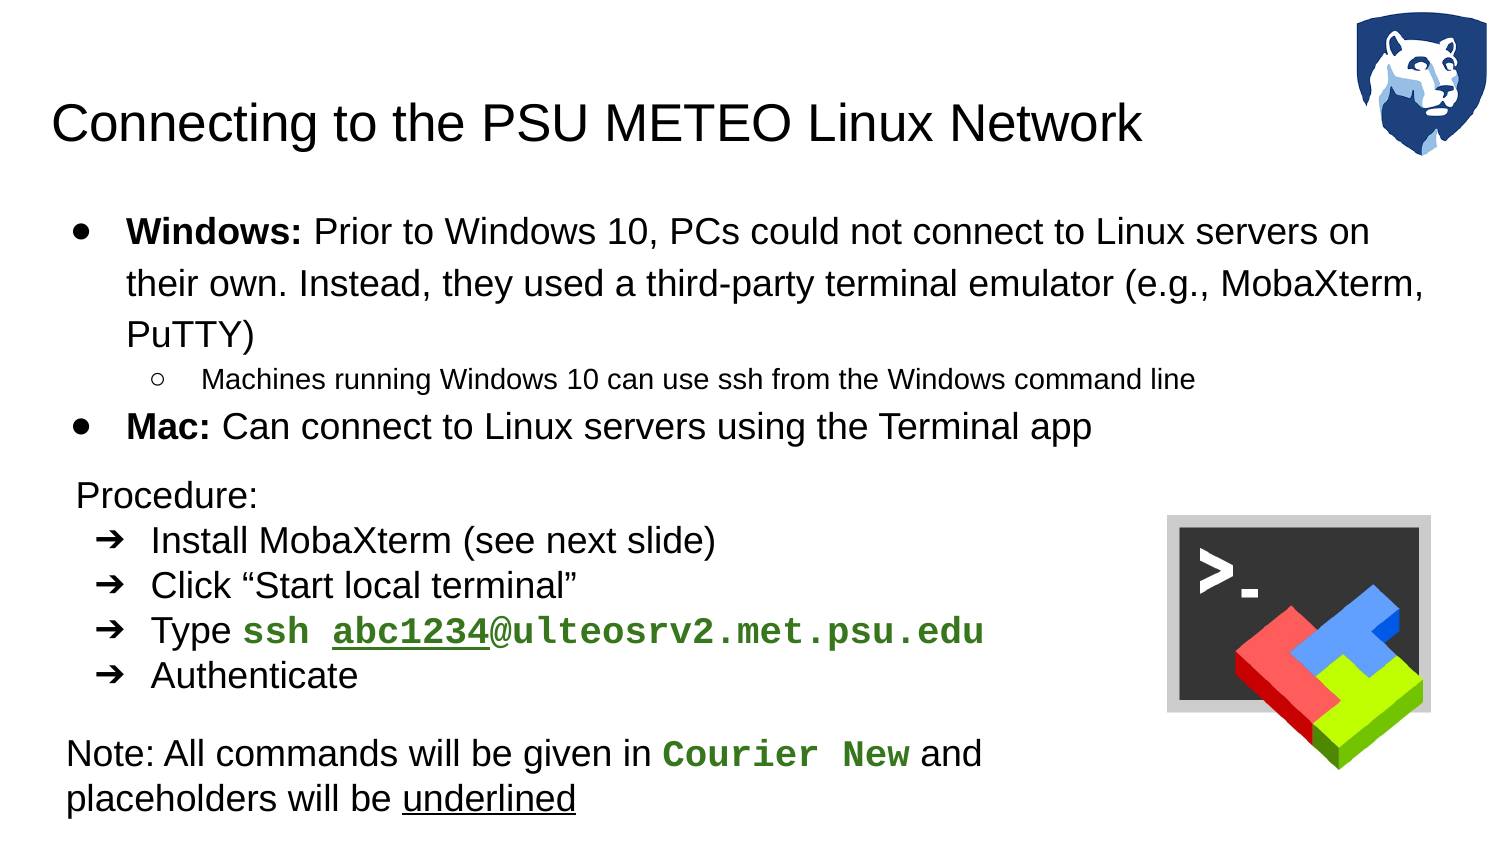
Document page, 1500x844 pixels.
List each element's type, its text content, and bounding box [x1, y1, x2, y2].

text_box Note: All commands will be given in Courier New and placeholders will be underlined [51, 713, 1112, 834]
picture [1347, 0, 1500, 174]
text_box Procedure: Install MobaXterm (see next slide) Click “Start local terminal” Type ssh abc1234@ulteosrv2.met.psu.edu Authenticate [60, 456, 1122, 712]
picture [1167, 514, 1431, 779]
title Connecting to the PSU METEO Linux Network [51, 72, 1449, 167]
list Windows: Prior to Windows 10, PCs could not connect to Linux servers on their own. Instead, they used a third-party terminal emulator (e.g., MobaXterm, PuTTY) Machines running Windows 10 can use ssh from the Windows command line Mac: Can connect to Linux servers using the Terminal app [51, 185, 1449, 460]
